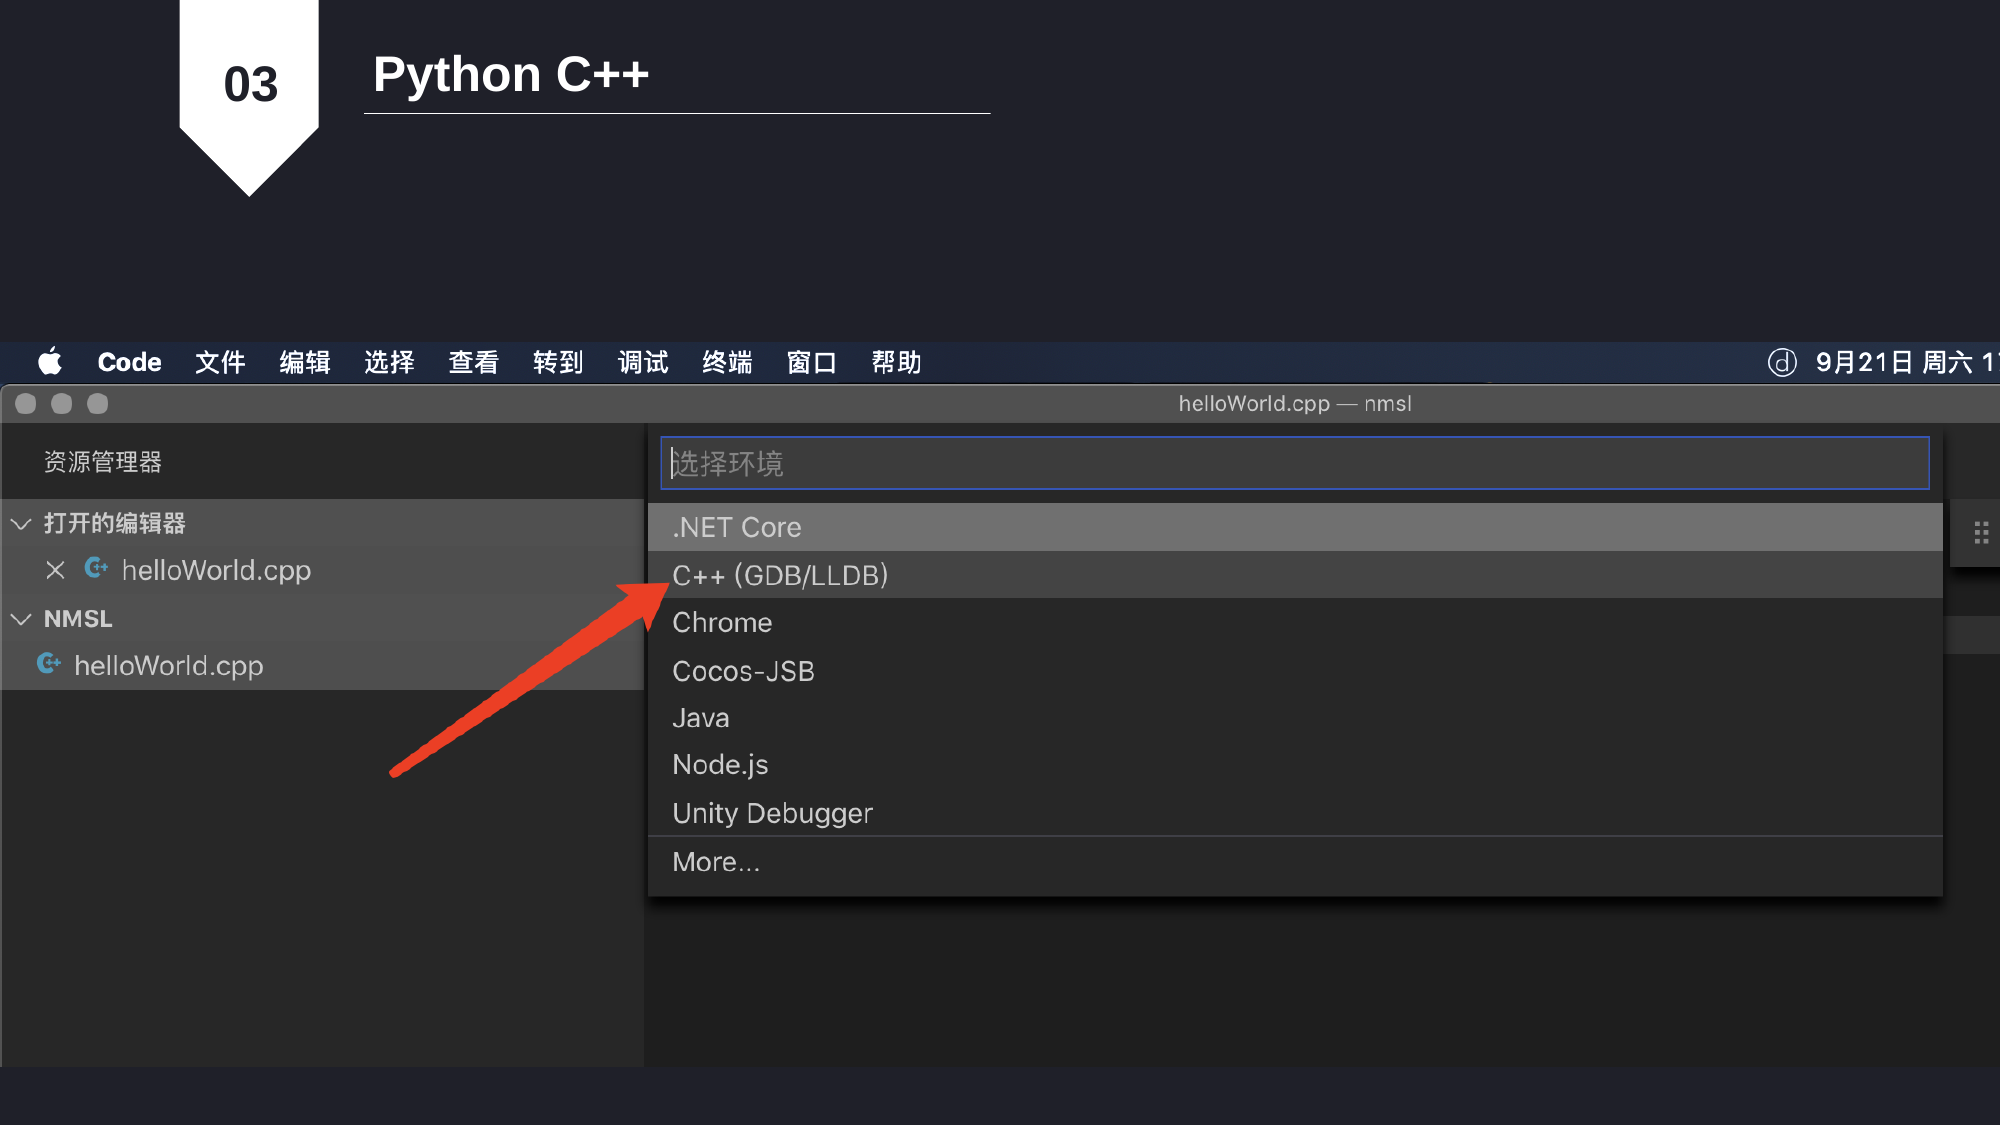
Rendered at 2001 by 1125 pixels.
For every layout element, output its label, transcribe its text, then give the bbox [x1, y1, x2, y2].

list Python C++ [358, 40, 984, 104]
picture [0, 342, 2000, 1067]
list 03 [208, 50, 309, 120]
